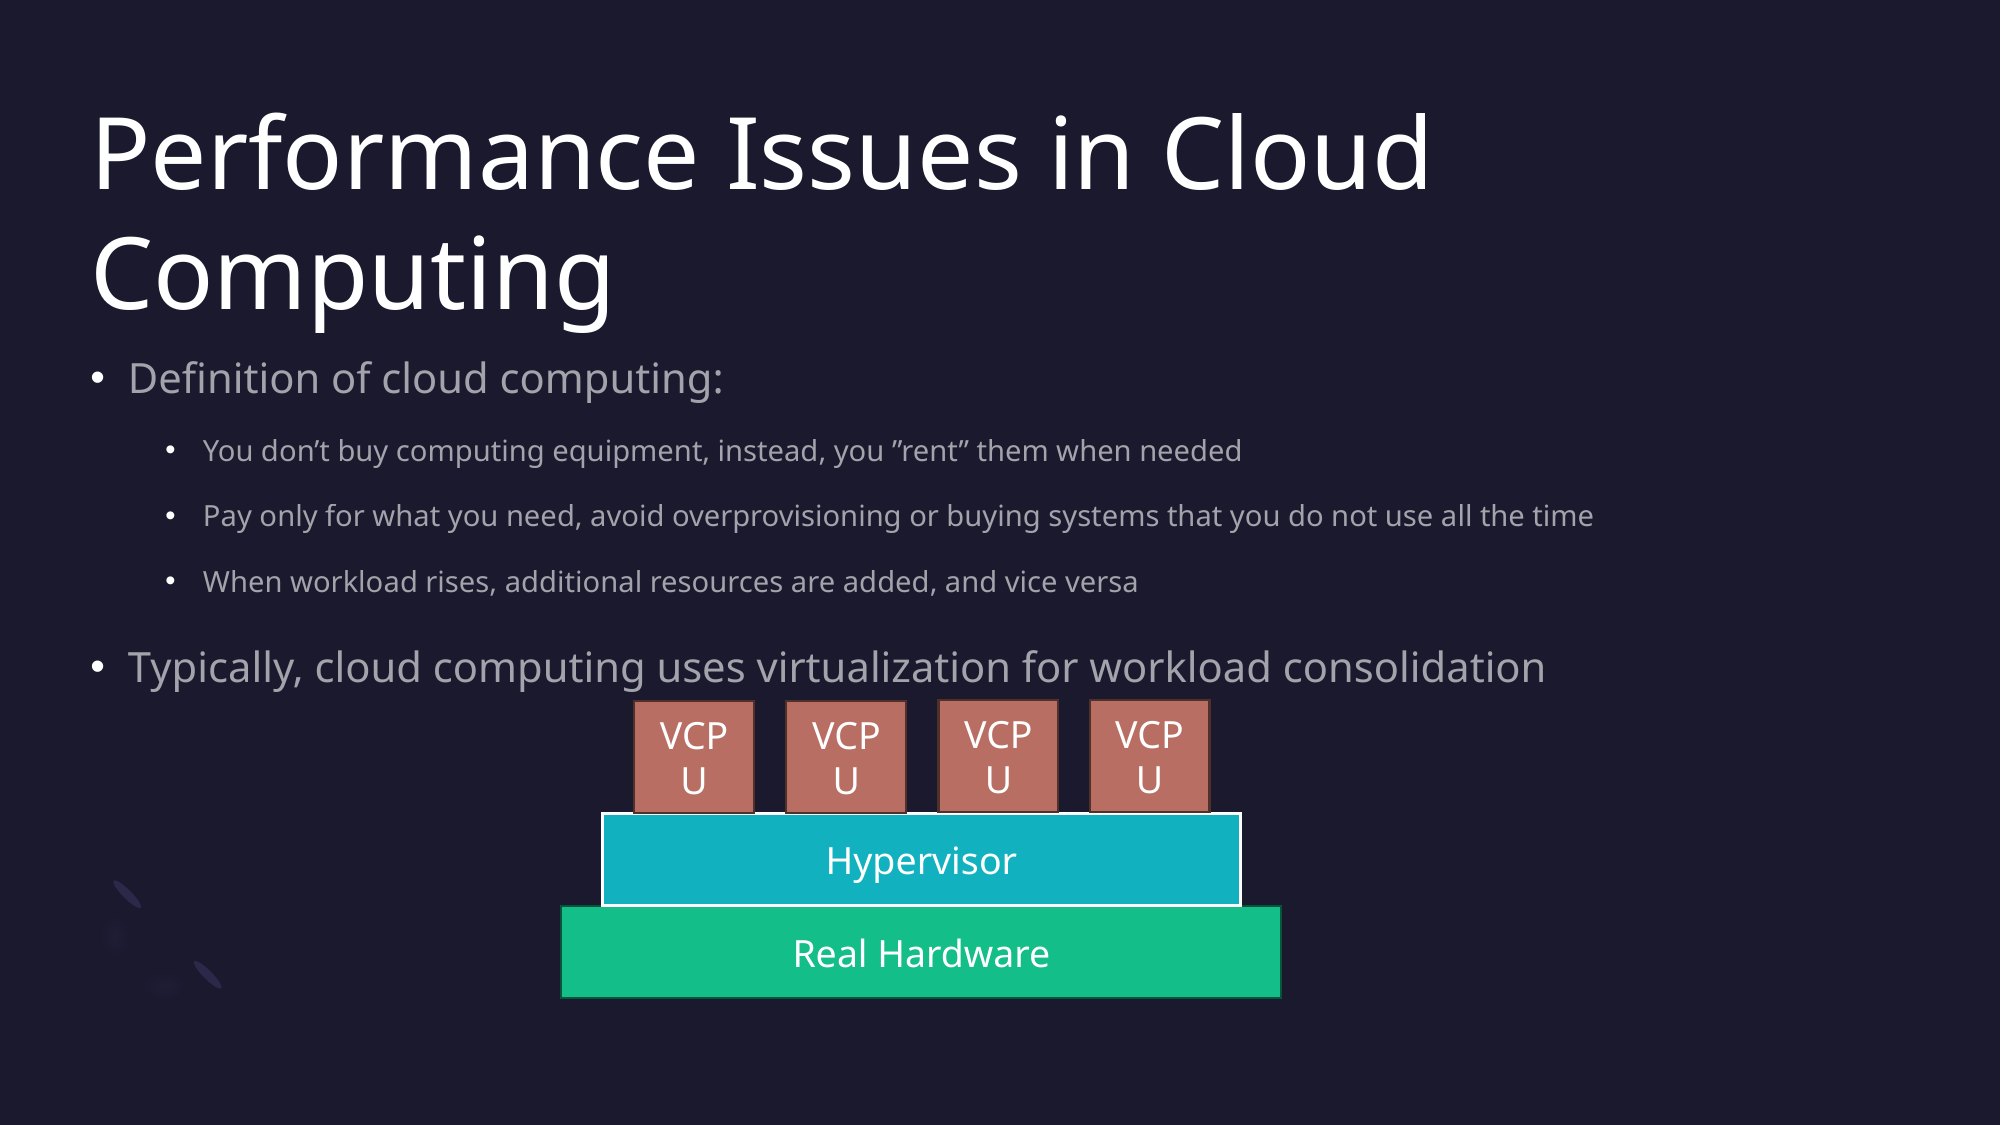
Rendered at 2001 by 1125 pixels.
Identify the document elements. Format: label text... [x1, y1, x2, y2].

text_box VCPU [785, 700, 907, 814]
text_box VCPU [1089, 699, 1211, 813]
text_box VCPU [937, 699, 1059, 813]
list Definition of cloud computing: You don’t buy computing equipment, instead, you ”rent” them when needed Pay only for what you need, avoid overprovisioning or buying systems that you do not use all the time When workload rises, additional resources are added, and vice versa Typically, cloud computing uses virtualization for workload consolidation [90, 346, 1910, 1000]
text_box Hypervisor [601, 812, 1242, 907]
text_box VCPU [633, 700, 755, 814]
title Performance Issues in Cloud Computing [90, 90, 1910, 309]
text_box Real Hardware [560, 905, 1282, 999]
